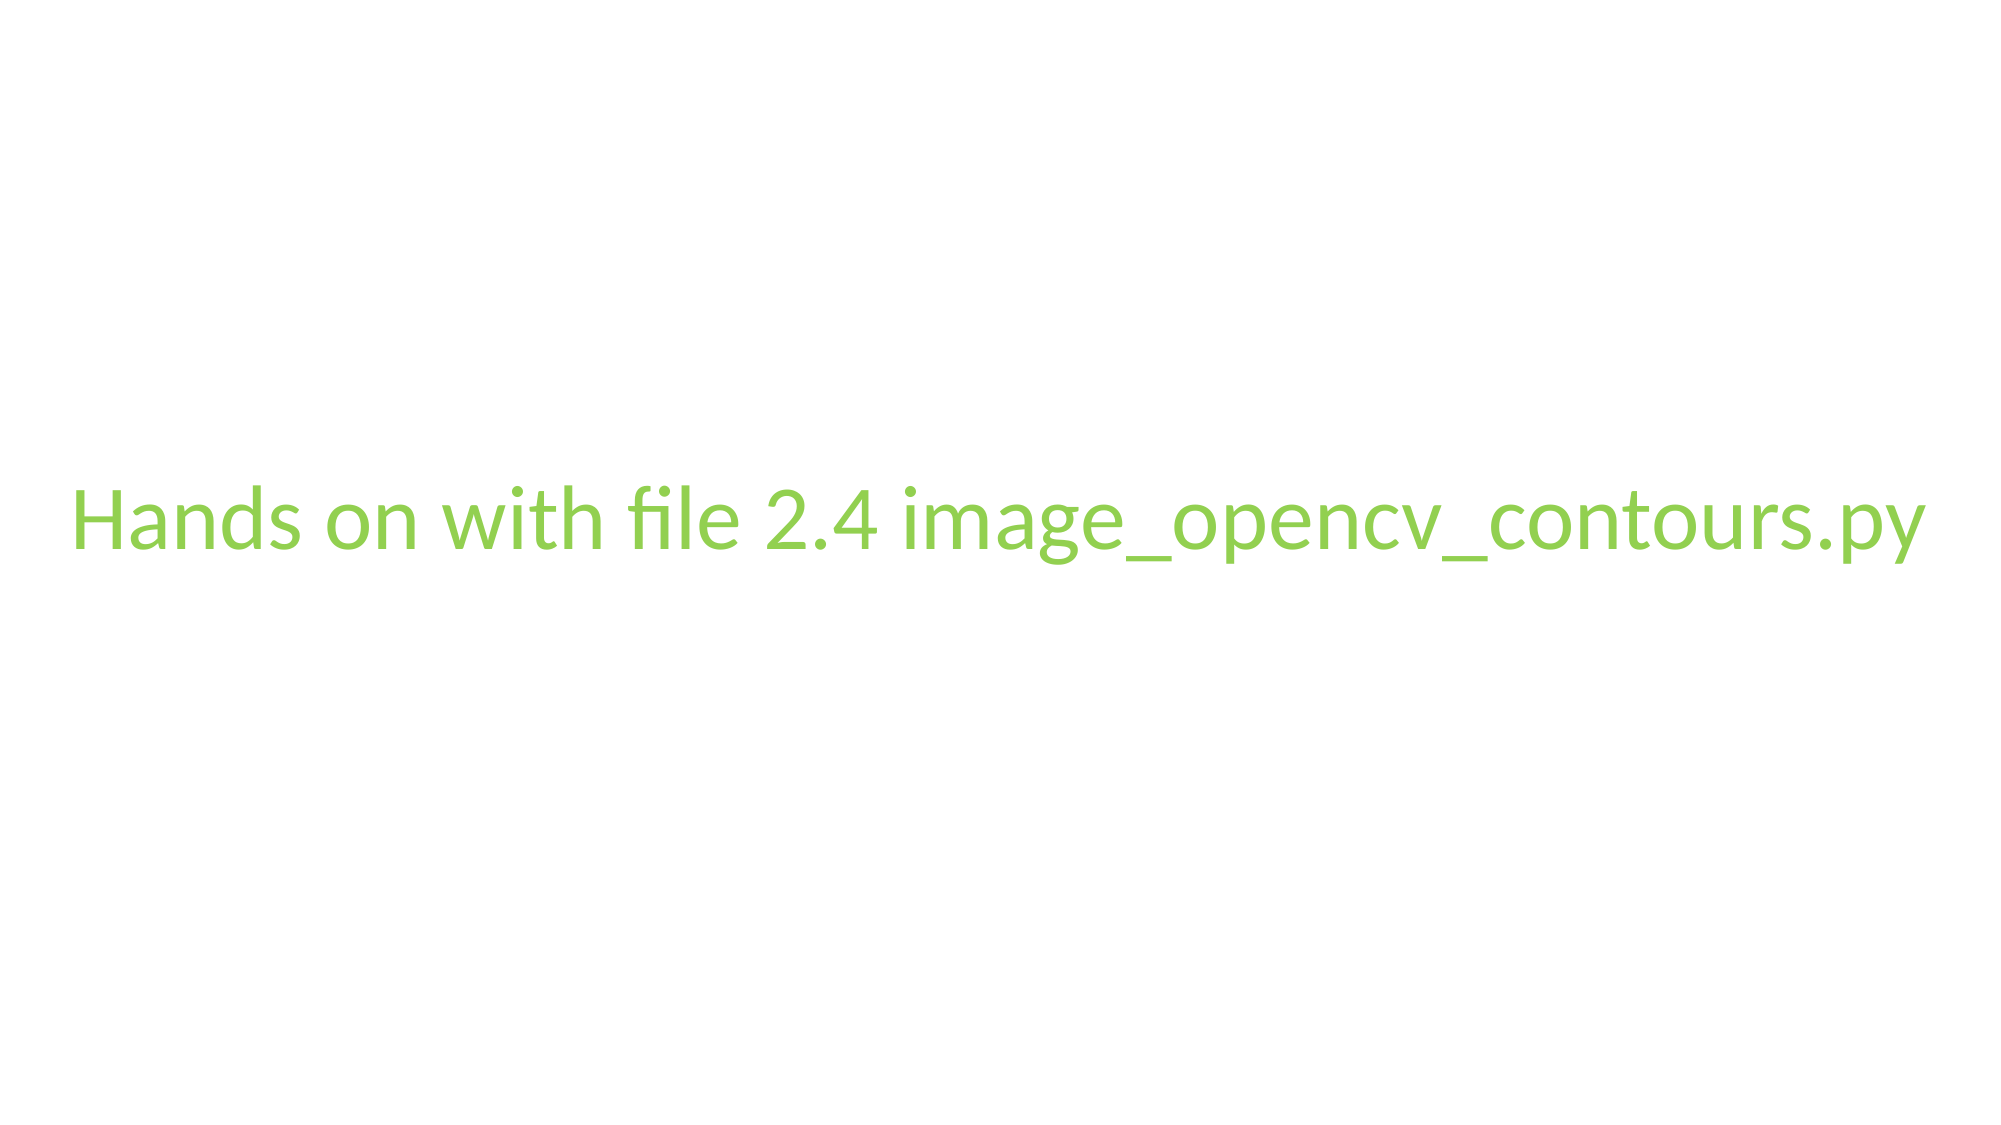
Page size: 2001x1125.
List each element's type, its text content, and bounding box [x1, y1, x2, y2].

list Hands on with file 2.4 image_opencv_contours.py [0, 463, 2000, 646]
